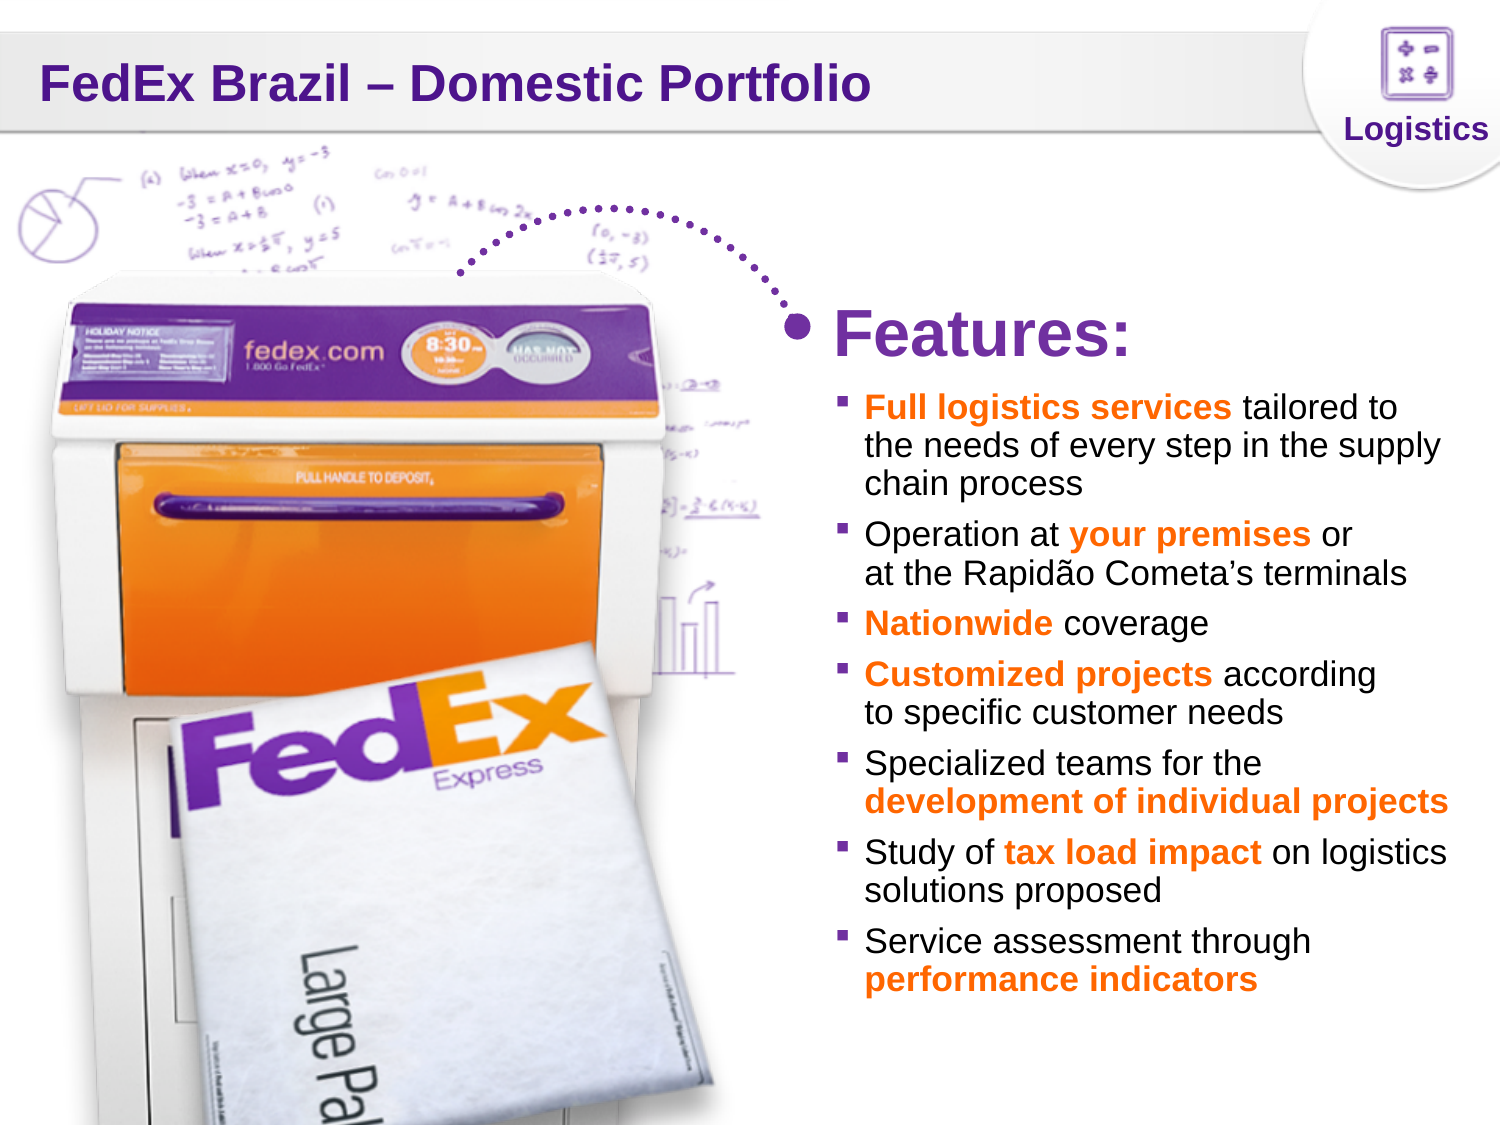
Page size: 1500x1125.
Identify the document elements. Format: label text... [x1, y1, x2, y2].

picture [0, 0, 1500, 1125]
text_box [794, 313, 811, 340]
text_box Full logistics services tailored to the needs of every step in the supply chain process Operation at your premises or at the Rapidão Cometa’s terminals Nationwide coverage Customized projects according to specific customer needs Specialized teams for the development of individual projects Study of tax load impact on logistics solutions proposed Service assessment through performance indicators [819, 381, 1478, 1007]
text_box Features: [818, 282, 1148, 377]
